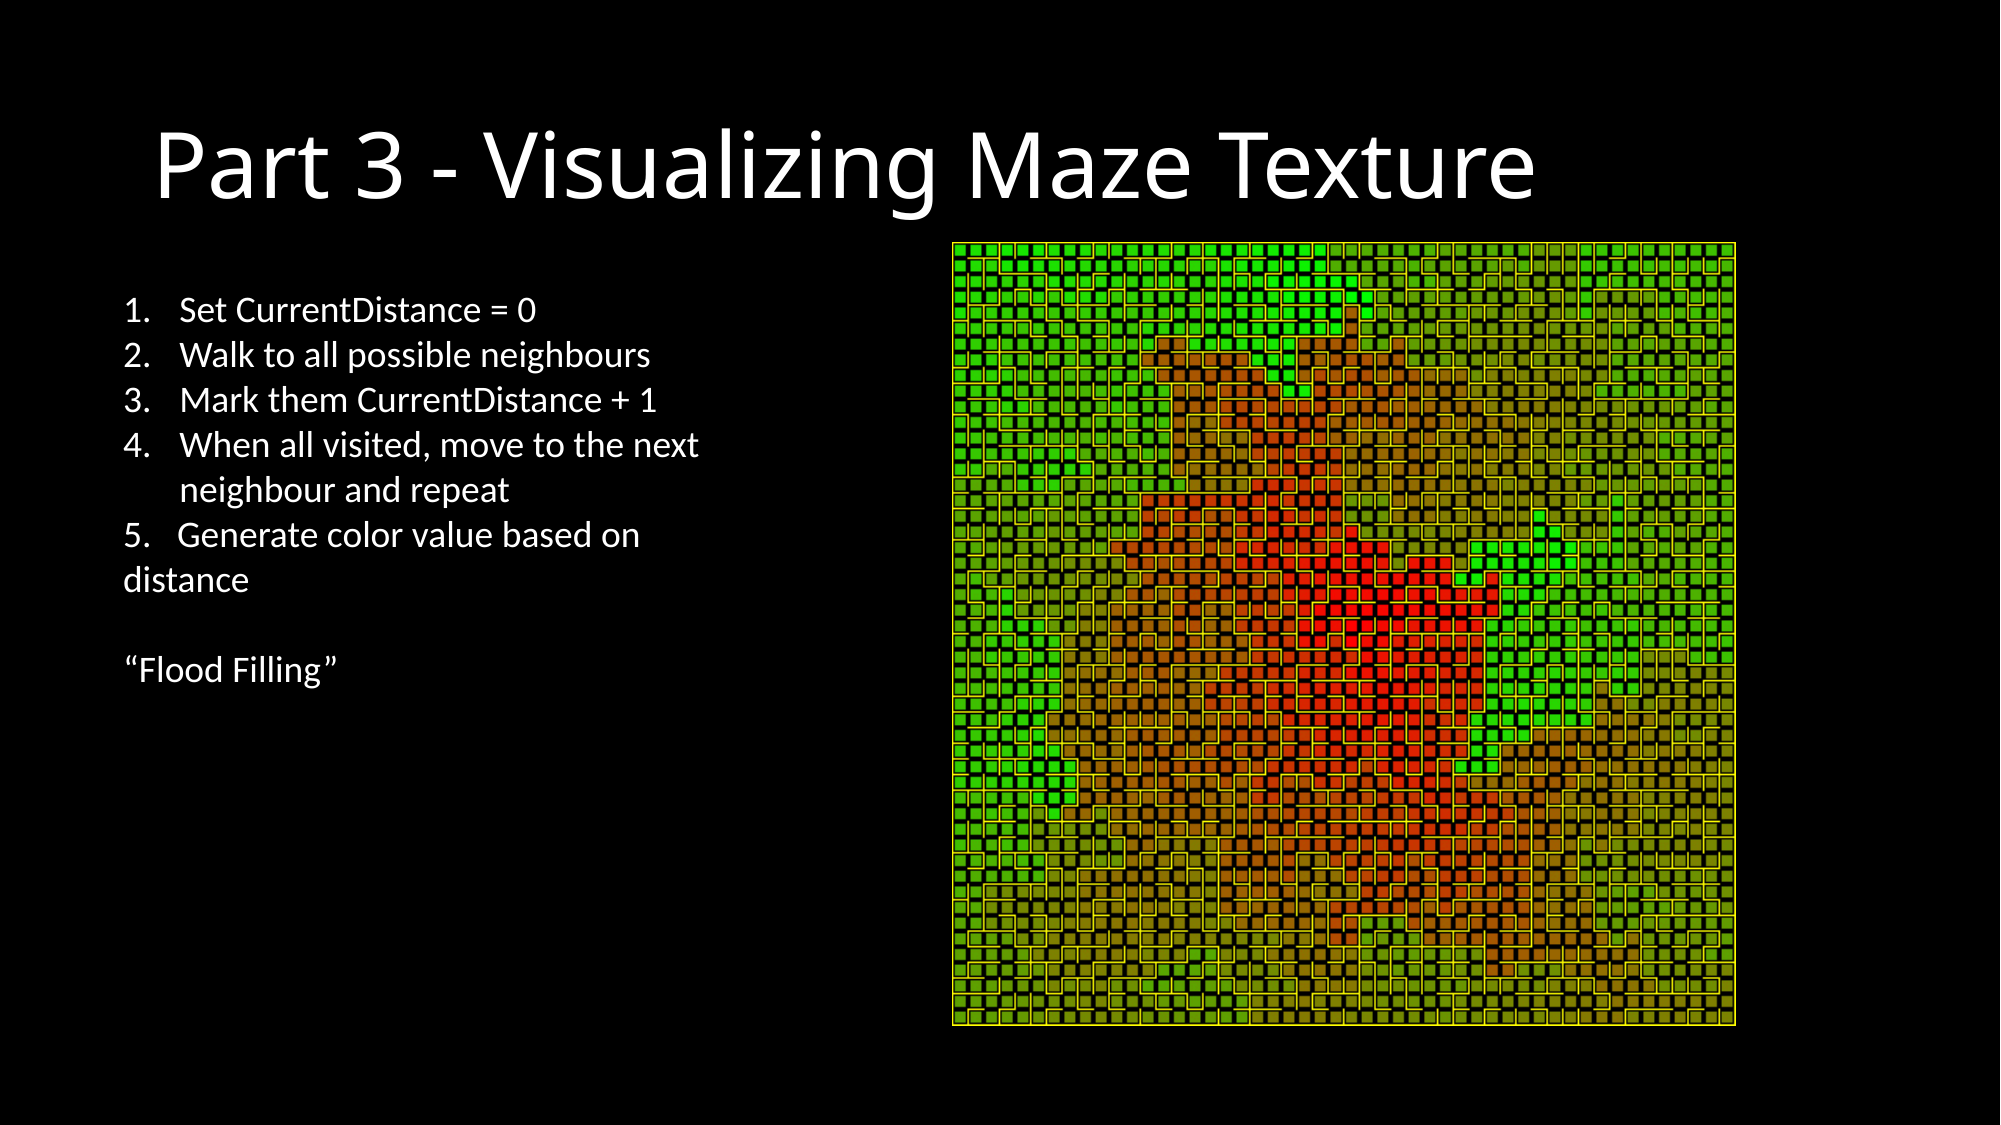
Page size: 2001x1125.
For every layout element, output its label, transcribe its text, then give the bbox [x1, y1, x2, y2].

title Part 3 - Visualizing Maze Texture [137, 59, 1863, 278]
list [952, 242, 1736, 1026]
text_box Set CurrentDistance = 0 Walk to all possible neighbours Mark them CurrentDistance + 1 When all visited, move to the next neighbour and repeat 5. Generate color value based on distance “Flood Filling” [108, 277, 791, 697]
